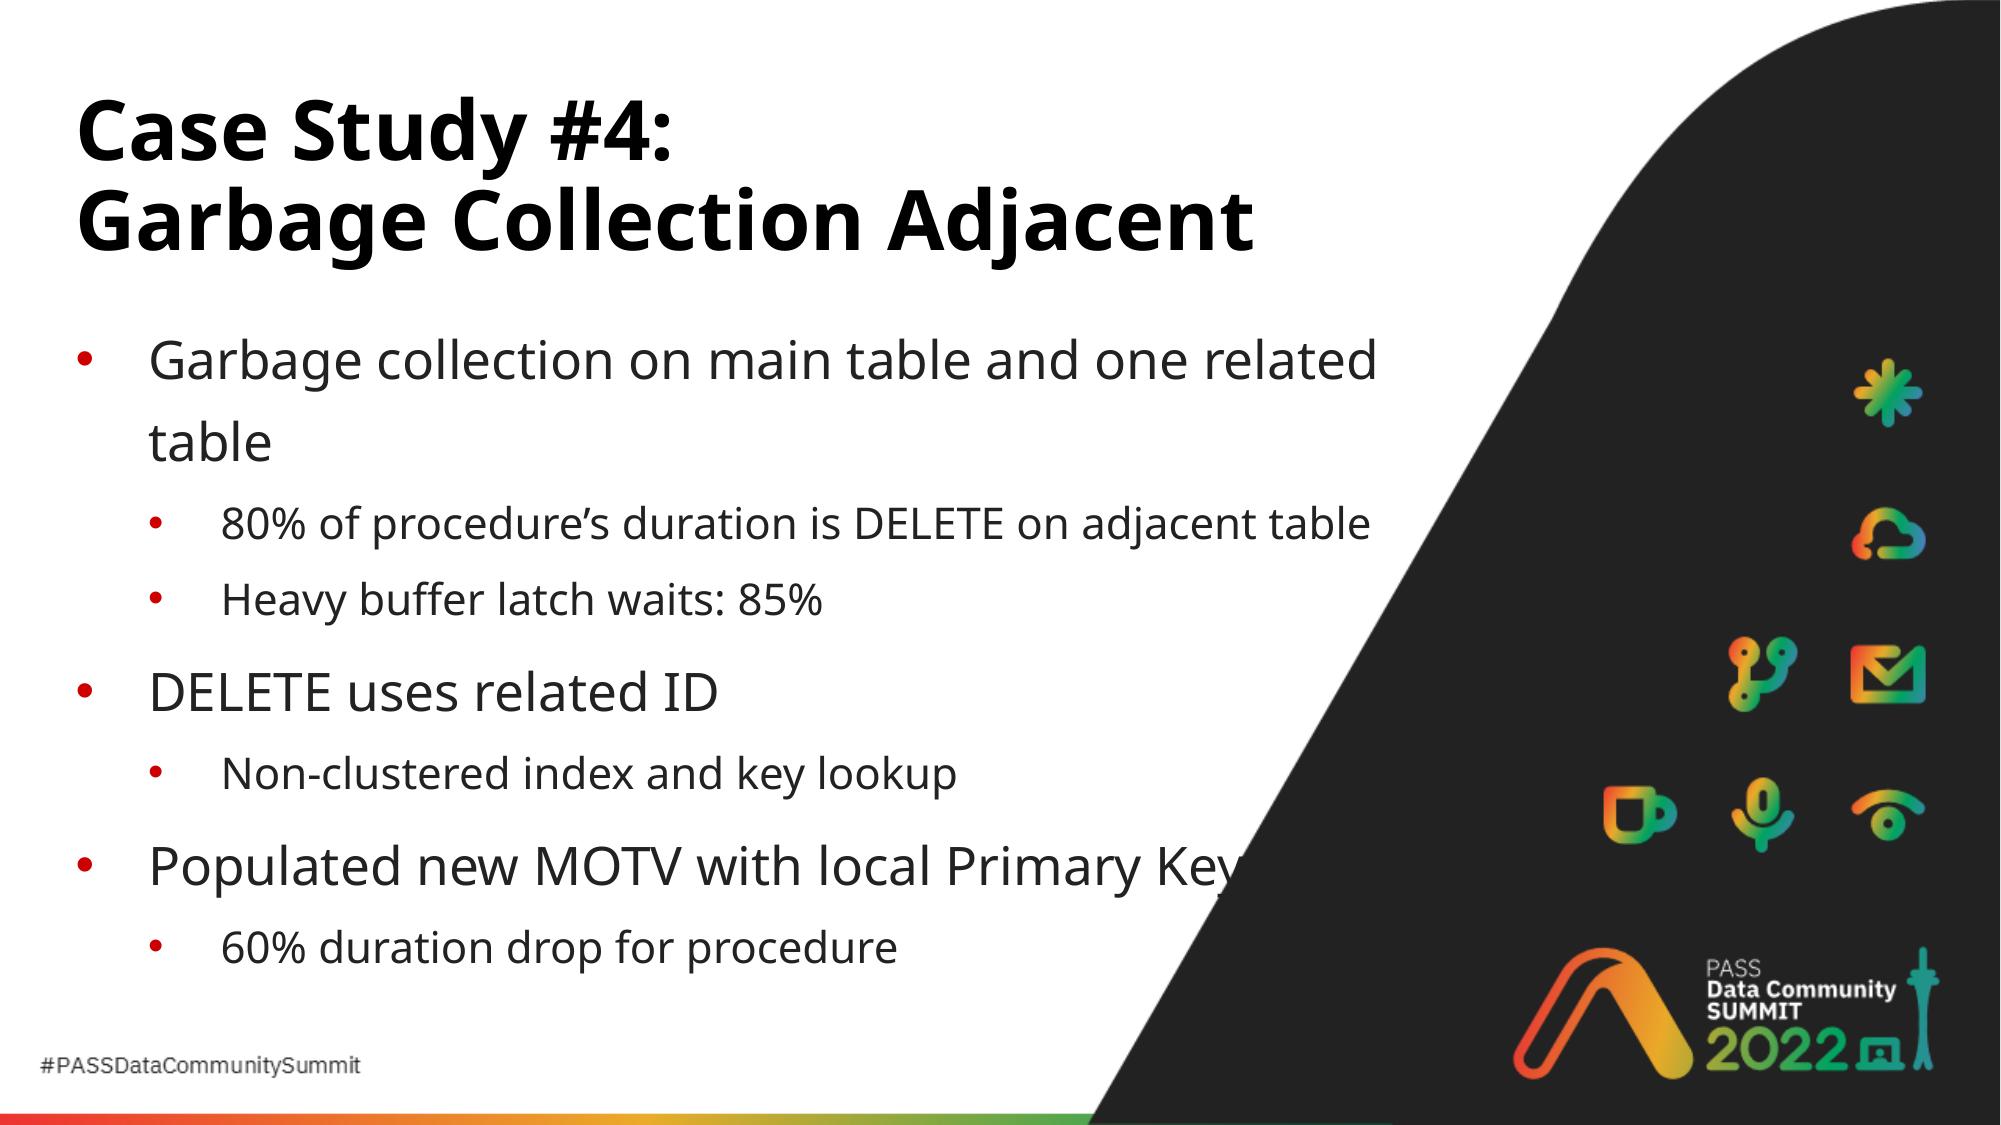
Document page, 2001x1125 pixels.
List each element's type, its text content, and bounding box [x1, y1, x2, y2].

picture [0, 0, 2001, 1125]
list Garbage collection on main table and one related table 80% of procedure’s duration is DELETE on adjacent table Heavy buffer latch waits: 85% DELETE uses related ID Non-clustered index and key lookup Populated new MOTV with local Primary Key 60% duration drop for procedure [60, 299, 1400, 1014]
title Case Study #4: Garbage Collection Adjacent [60, 80, 1606, 299]
